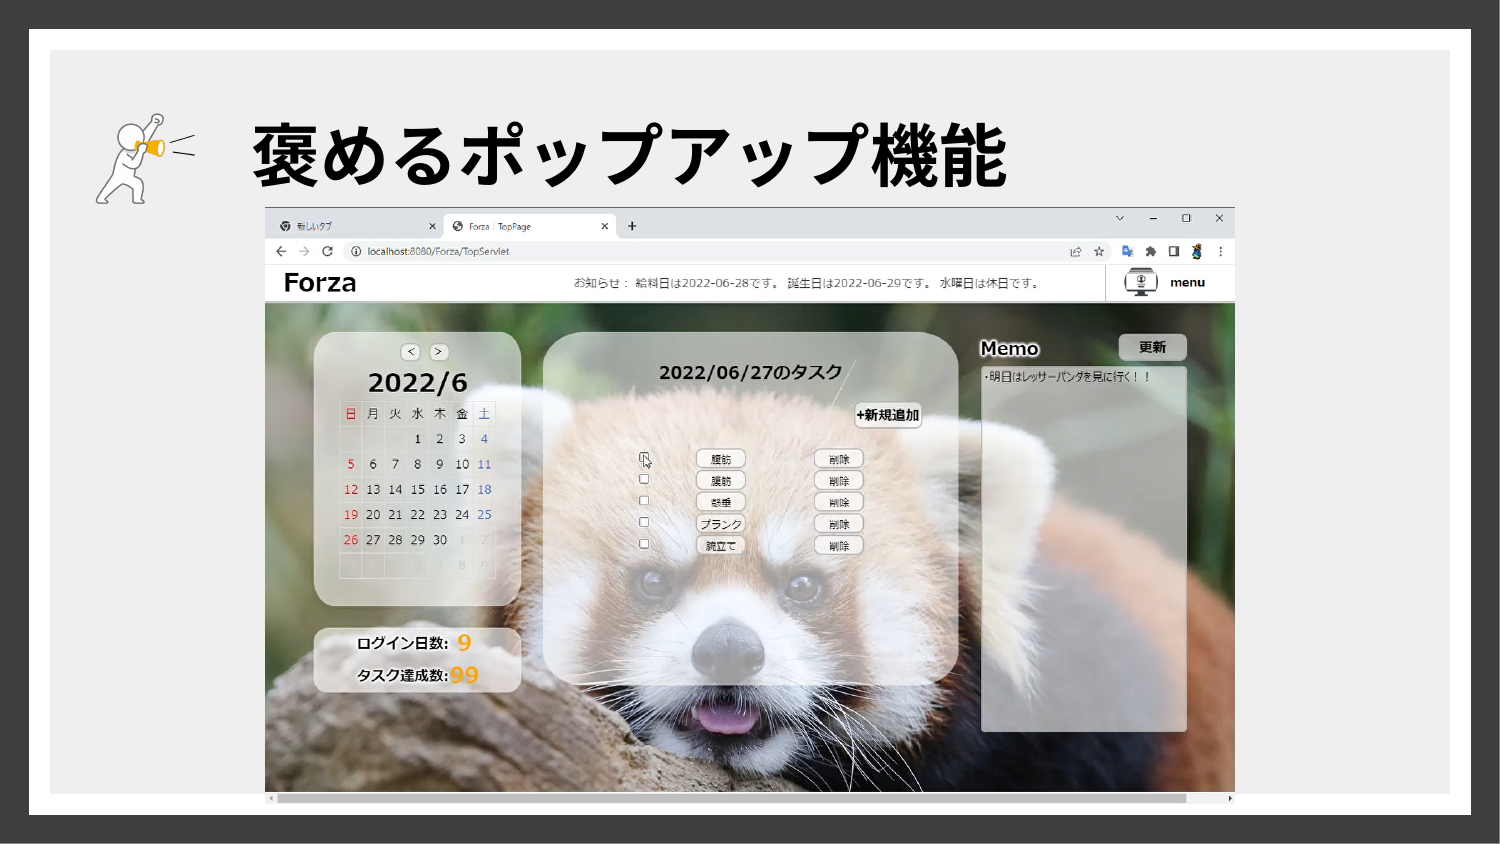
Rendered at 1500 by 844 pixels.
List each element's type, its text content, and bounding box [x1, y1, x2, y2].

text_box [39, 39, 1461, 805]
text_box [0, 0, 1500, 844]
picture [86, 111, 195, 208]
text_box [263, 206, 1236, 805]
title 褒めるポップアップ機能 [103, 77, 1397, 241]
